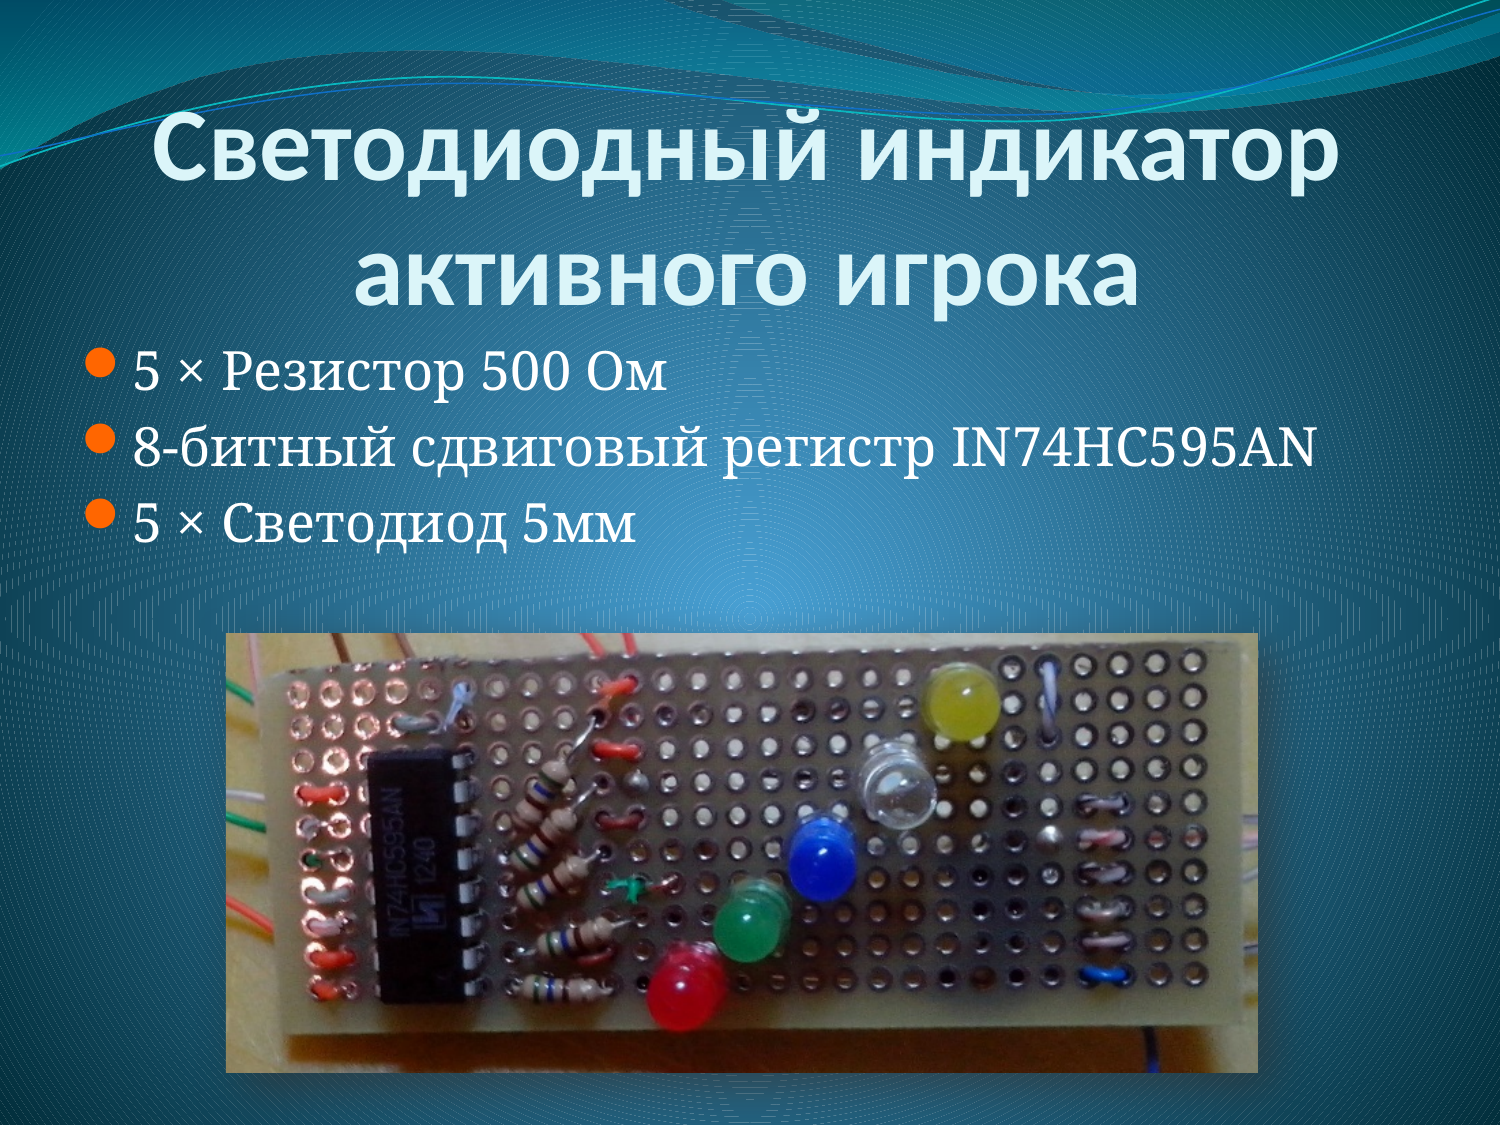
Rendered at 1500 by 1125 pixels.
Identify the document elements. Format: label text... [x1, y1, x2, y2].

title Светодиодный индикатор активного игрока [0, 138, 1495, 327]
list 5 × Резистор 500 Ом 8-битный сдвиговый регистр IN74HC595AN 5 × Светодиод 5мм [66, 329, 1388, 575]
picture [225, 633, 1259, 1073]
